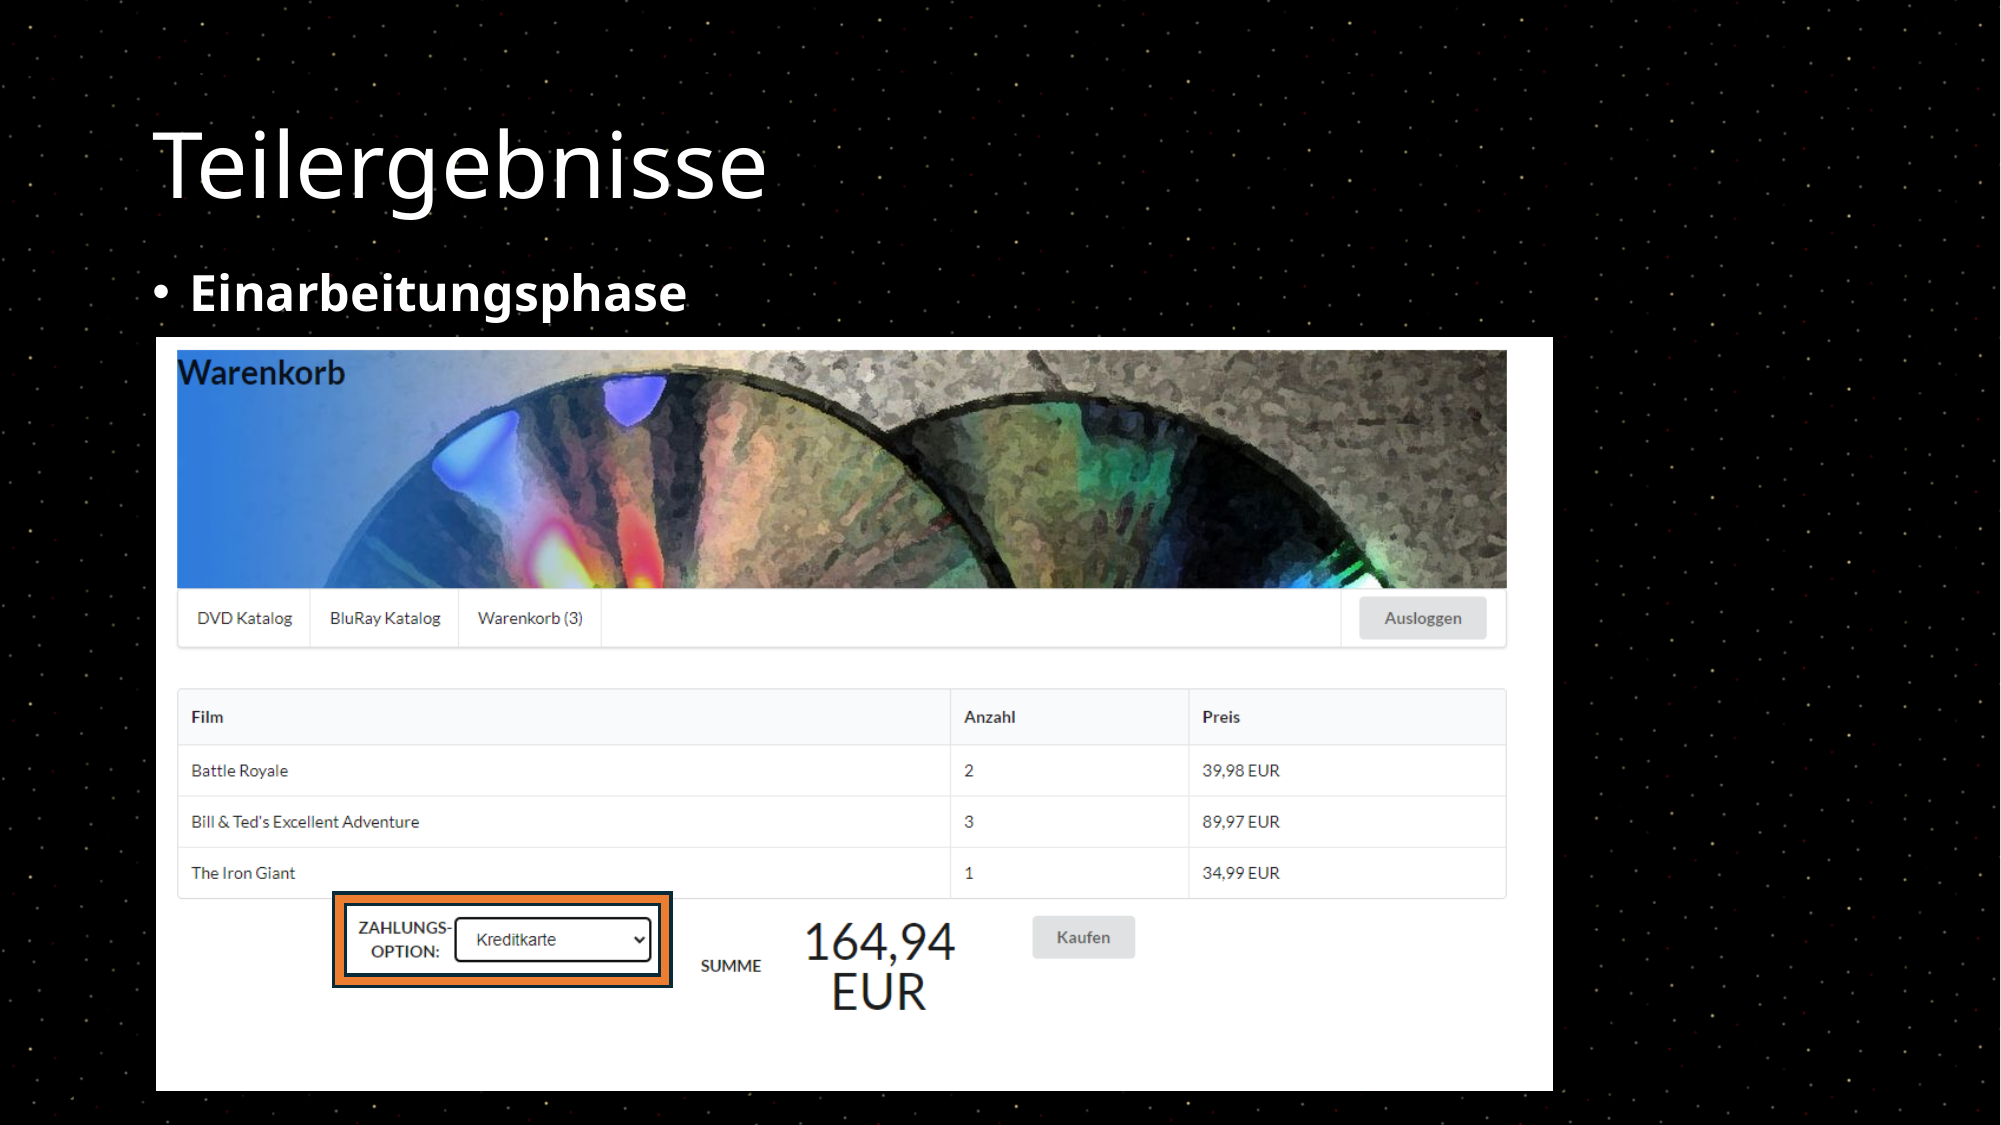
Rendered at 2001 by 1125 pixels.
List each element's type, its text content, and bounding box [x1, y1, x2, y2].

list Einarbeitungsphase [137, 260, 1863, 975]
title Teilergebnisse [137, 59, 1863, 260]
picture [0, 0, 2001, 1125]
